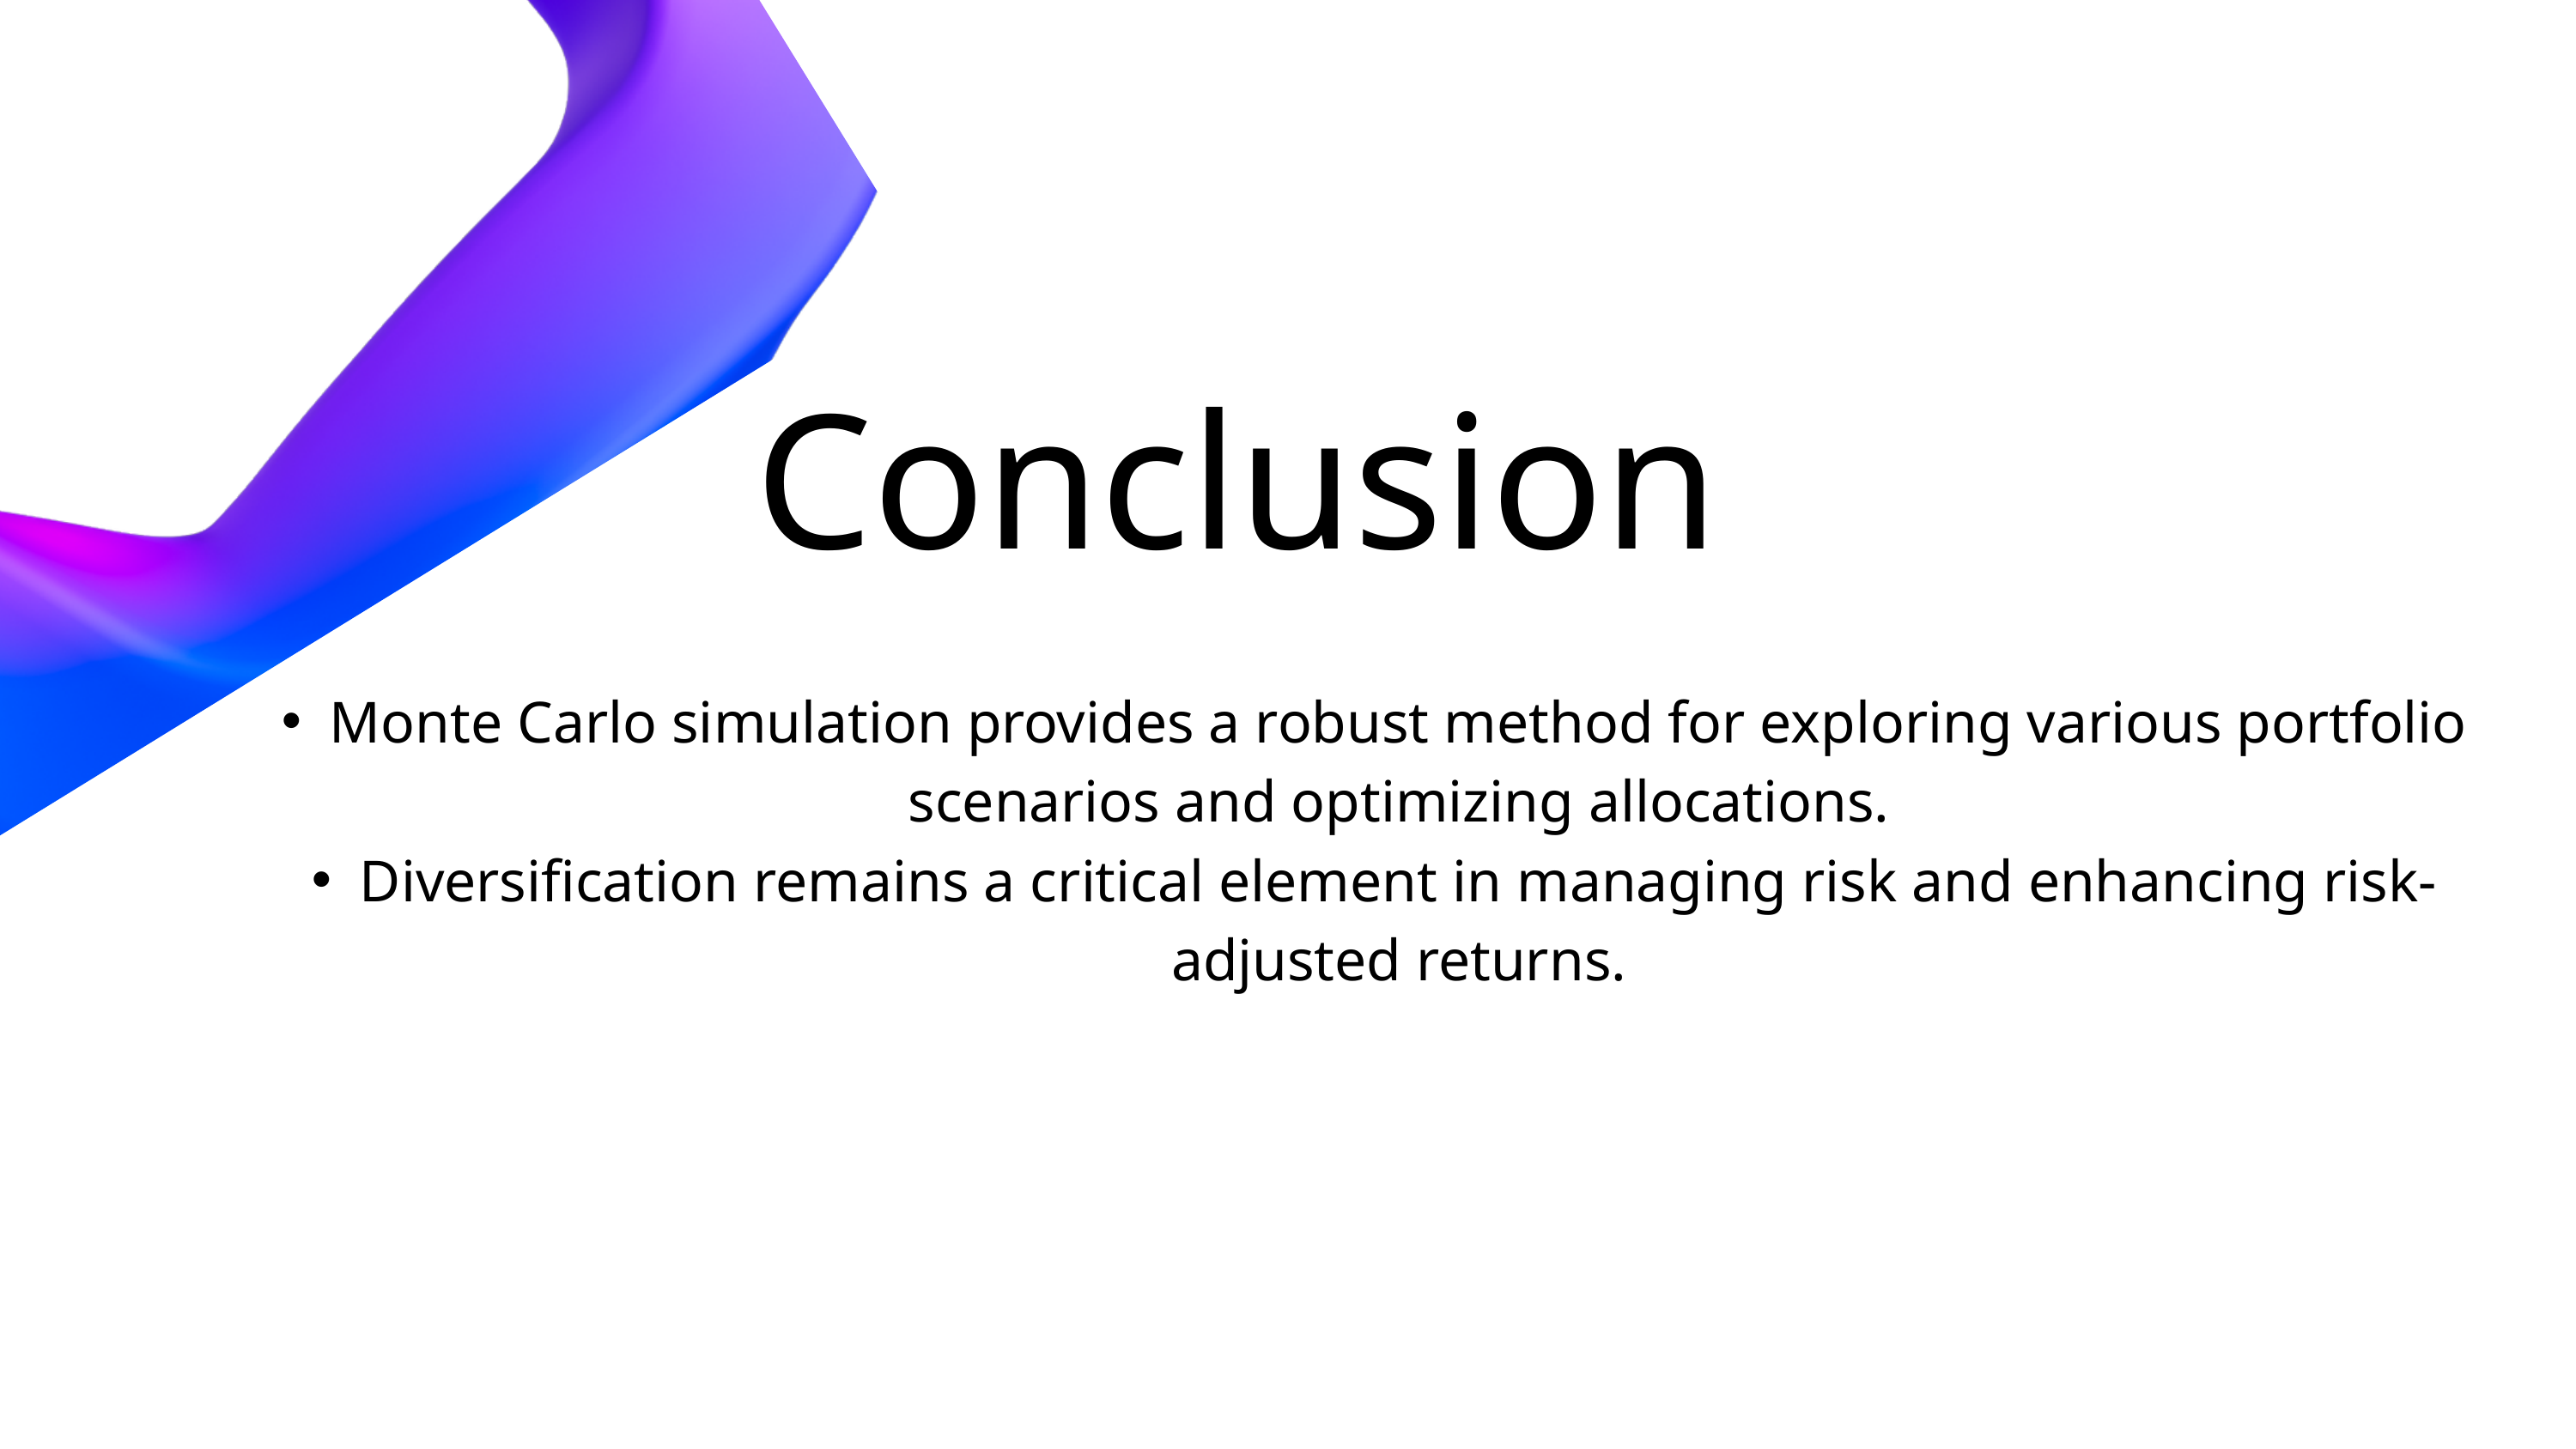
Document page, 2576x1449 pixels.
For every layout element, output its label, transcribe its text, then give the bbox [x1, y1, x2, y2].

text_box Conclusion [755, 362, 1947, 587]
text_box [0, 0, 924, 836]
text_box Monte Carlo simulation provides a robust method for exploring various portfolio scenarios and optimizing allocations. Diversification remains a critical element in managing risk and enhancing risk-adjusted returns. [149, 675, 2553, 1072]
